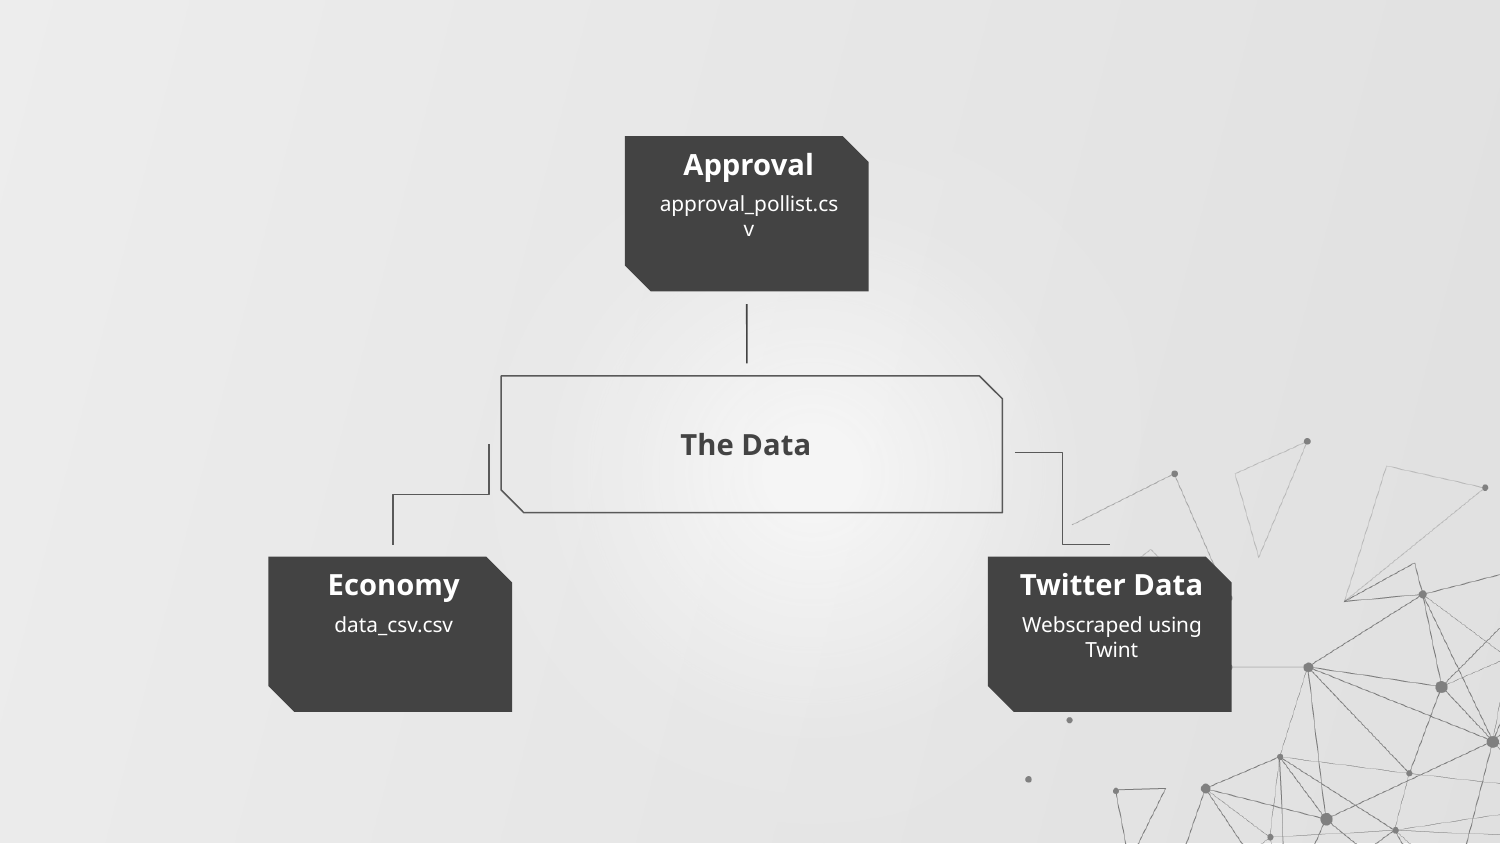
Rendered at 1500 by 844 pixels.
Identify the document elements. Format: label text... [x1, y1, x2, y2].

text_box Twitter Data [994, 552, 1230, 617]
text_box The Data [628, 412, 864, 477]
text_box [268, 556, 513, 712]
text_box [624, 136, 869, 292]
text_box [501, 375, 1003, 513]
text_box data_csv.csv [288, 596, 500, 699]
text_box Approval [631, 131, 867, 197]
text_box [390, 446, 492, 543]
text_box Webscraped using Twint [1006, 596, 1218, 699]
text_box approval_pollist.csv [643, 175, 855, 278]
picture [0, 0, 1500, 844]
text_box Economy [276, 552, 512, 617]
text_box [987, 556, 1232, 712]
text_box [1014, 452, 1110, 545]
